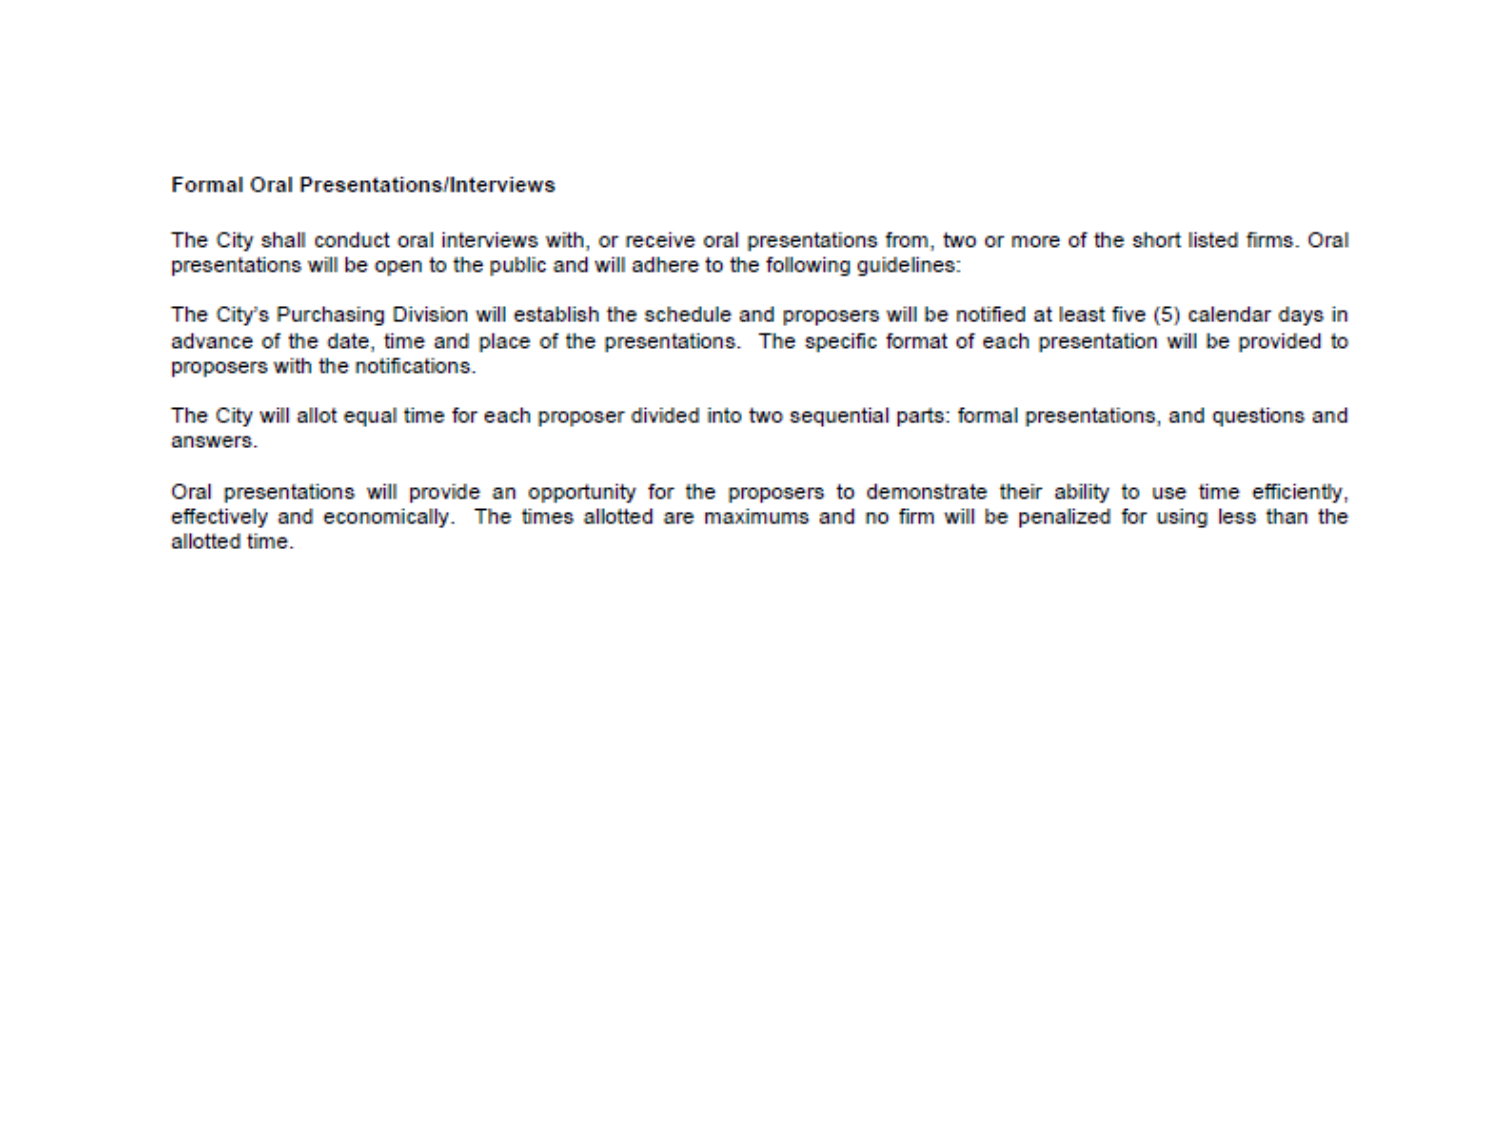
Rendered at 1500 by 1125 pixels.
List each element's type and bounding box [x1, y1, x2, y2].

picture [149, 162, 1414, 713]
